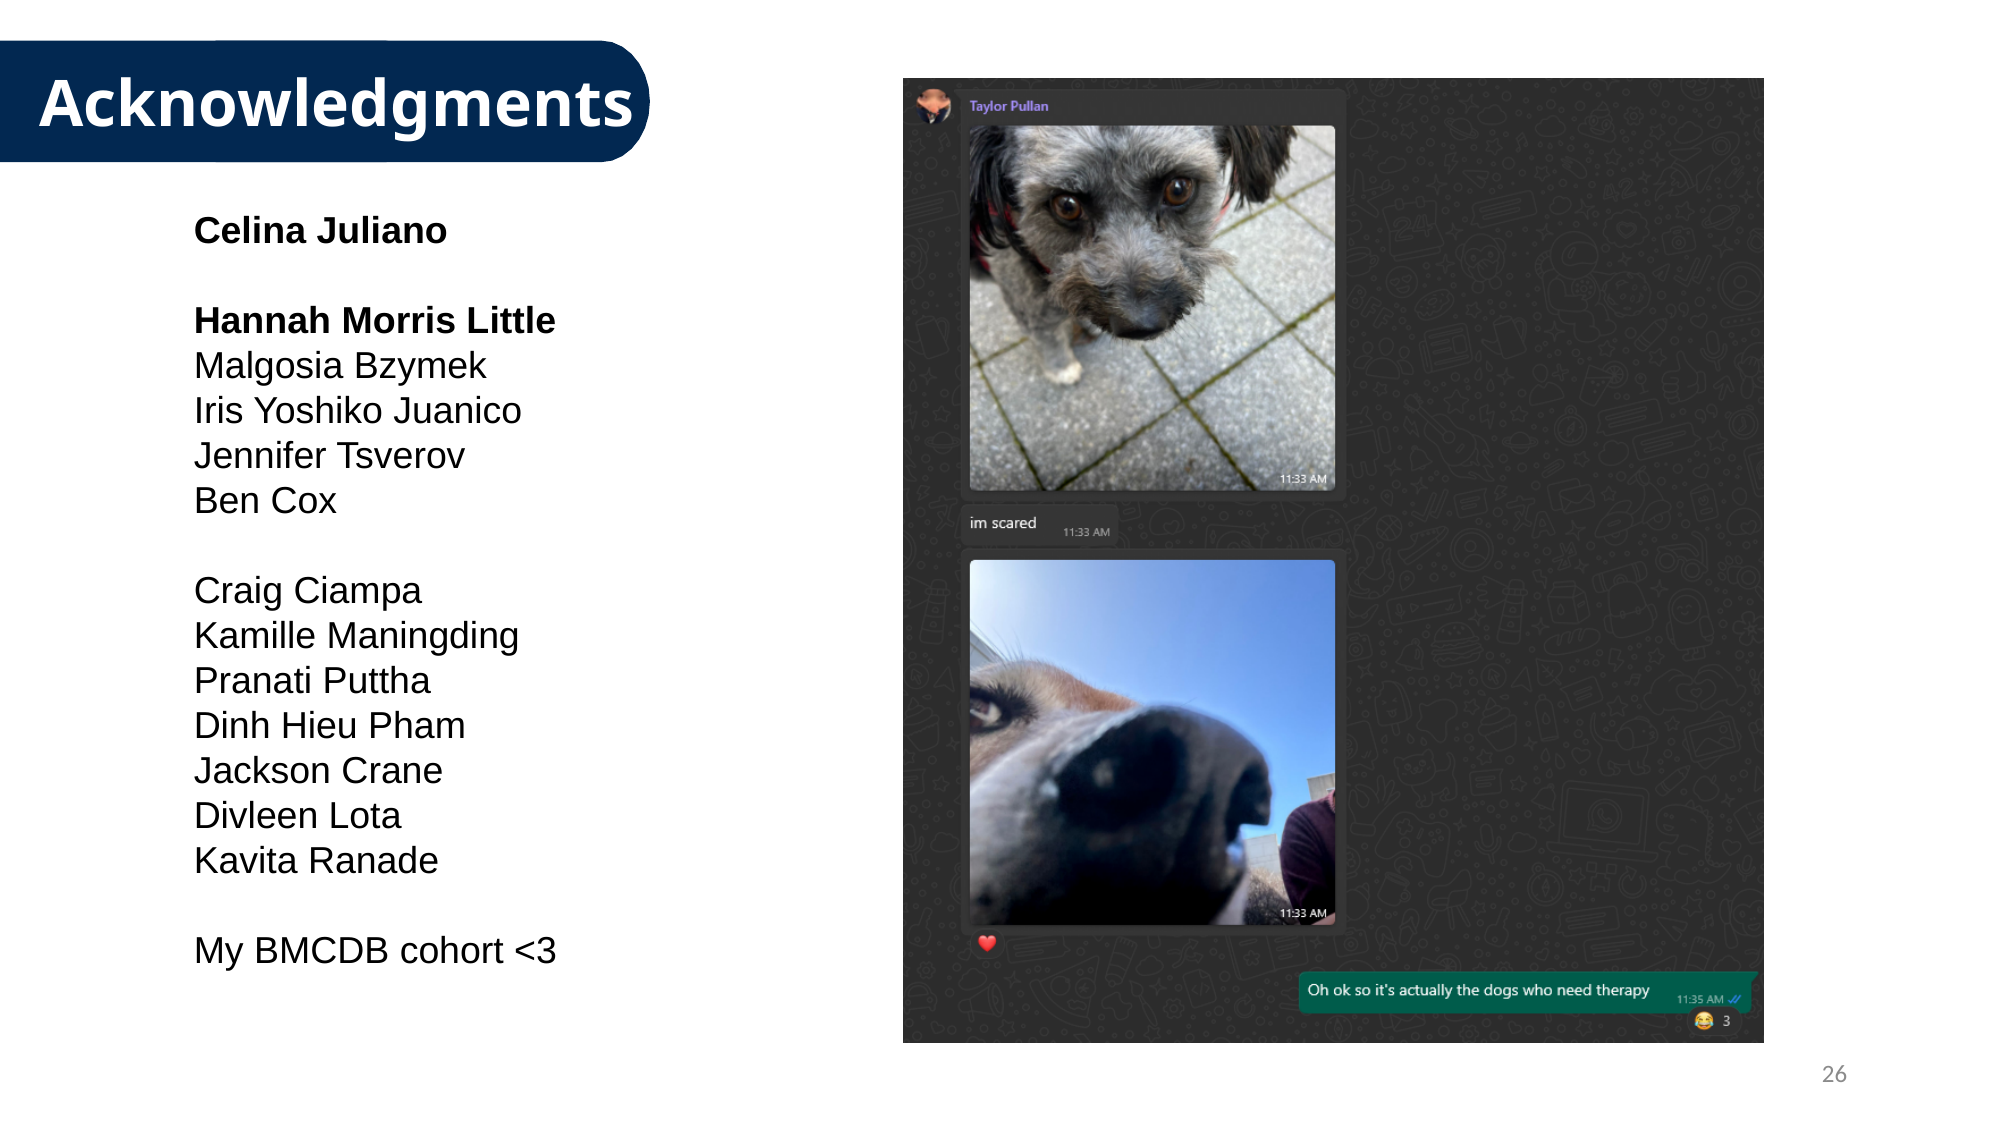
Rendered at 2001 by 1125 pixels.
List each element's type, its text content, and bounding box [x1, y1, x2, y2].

slide_number 26 [1412, 1042, 1863, 1103]
text_box Celina Juliano Hannah Morris Little Malgosia Bzymek Iris Yoshiko Juanico Jennifer Tsverov Ben Cox Craig Ciampa Kamille Maningding Pranati Puttha Dinh Hieu Pham Jackson Crane Divleen Lota Kavita Ranade My BMCDB cohort <3 [178, 198, 808, 979]
picture [903, 78, 1764, 1043]
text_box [0, 41, 650, 162]
